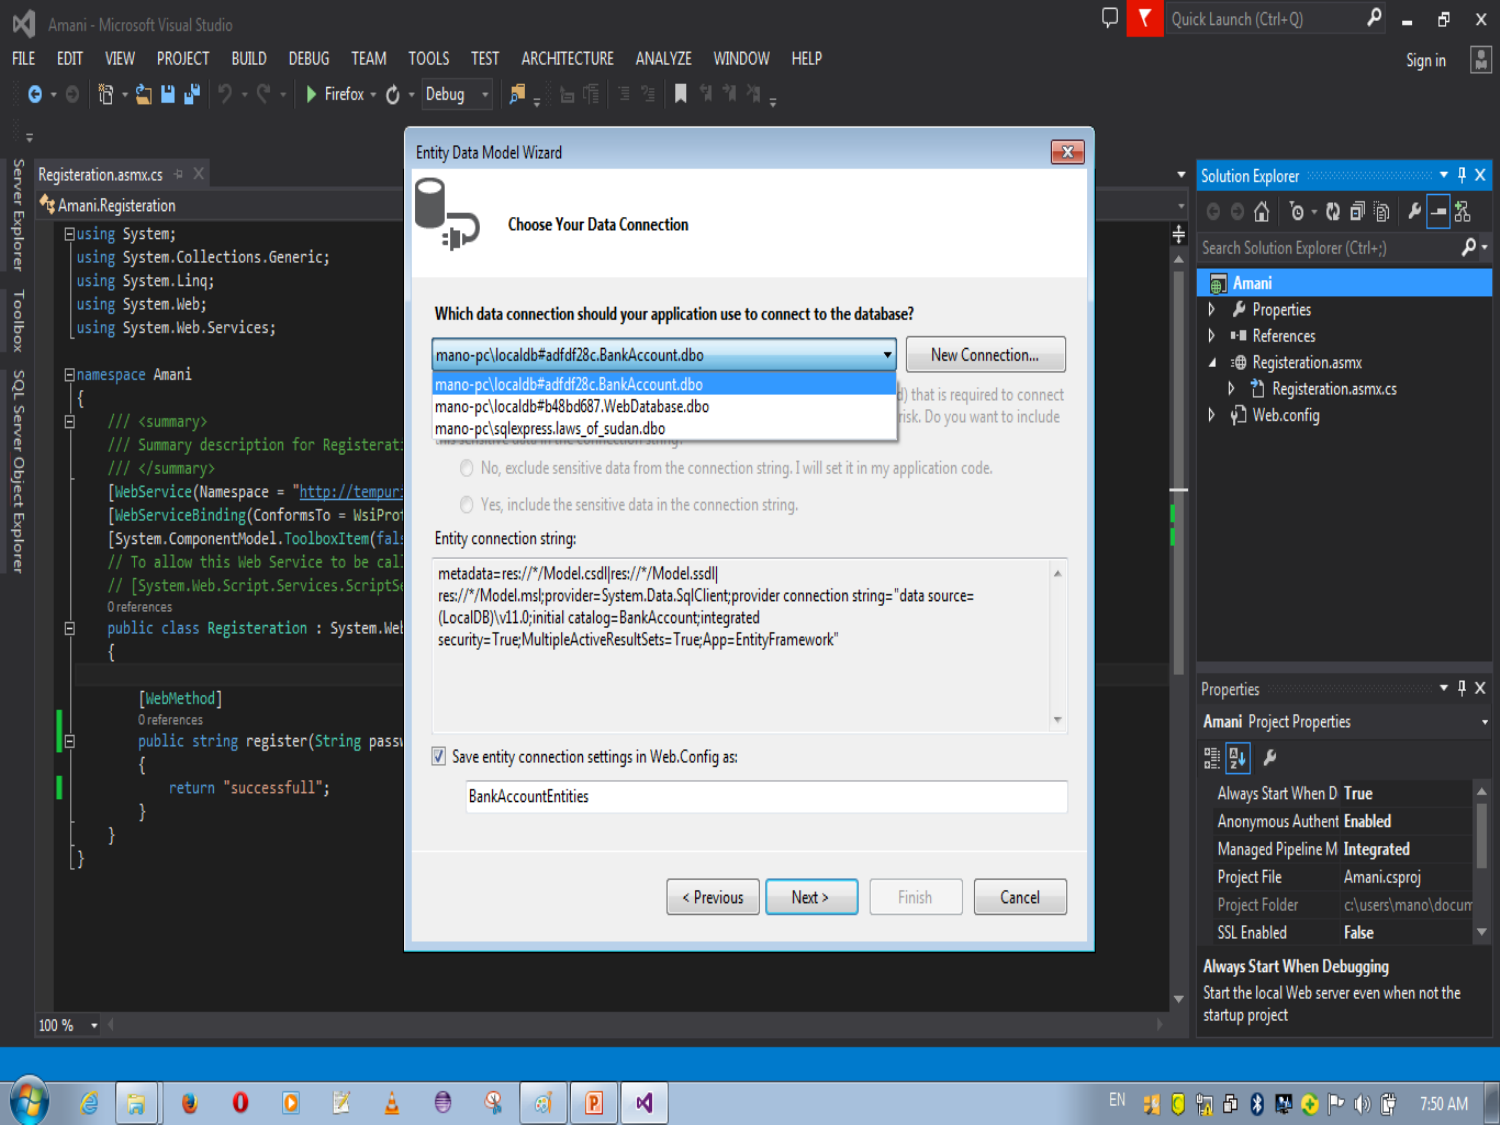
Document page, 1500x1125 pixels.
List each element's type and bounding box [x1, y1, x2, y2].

list [0, 0, 1500, 1125]
